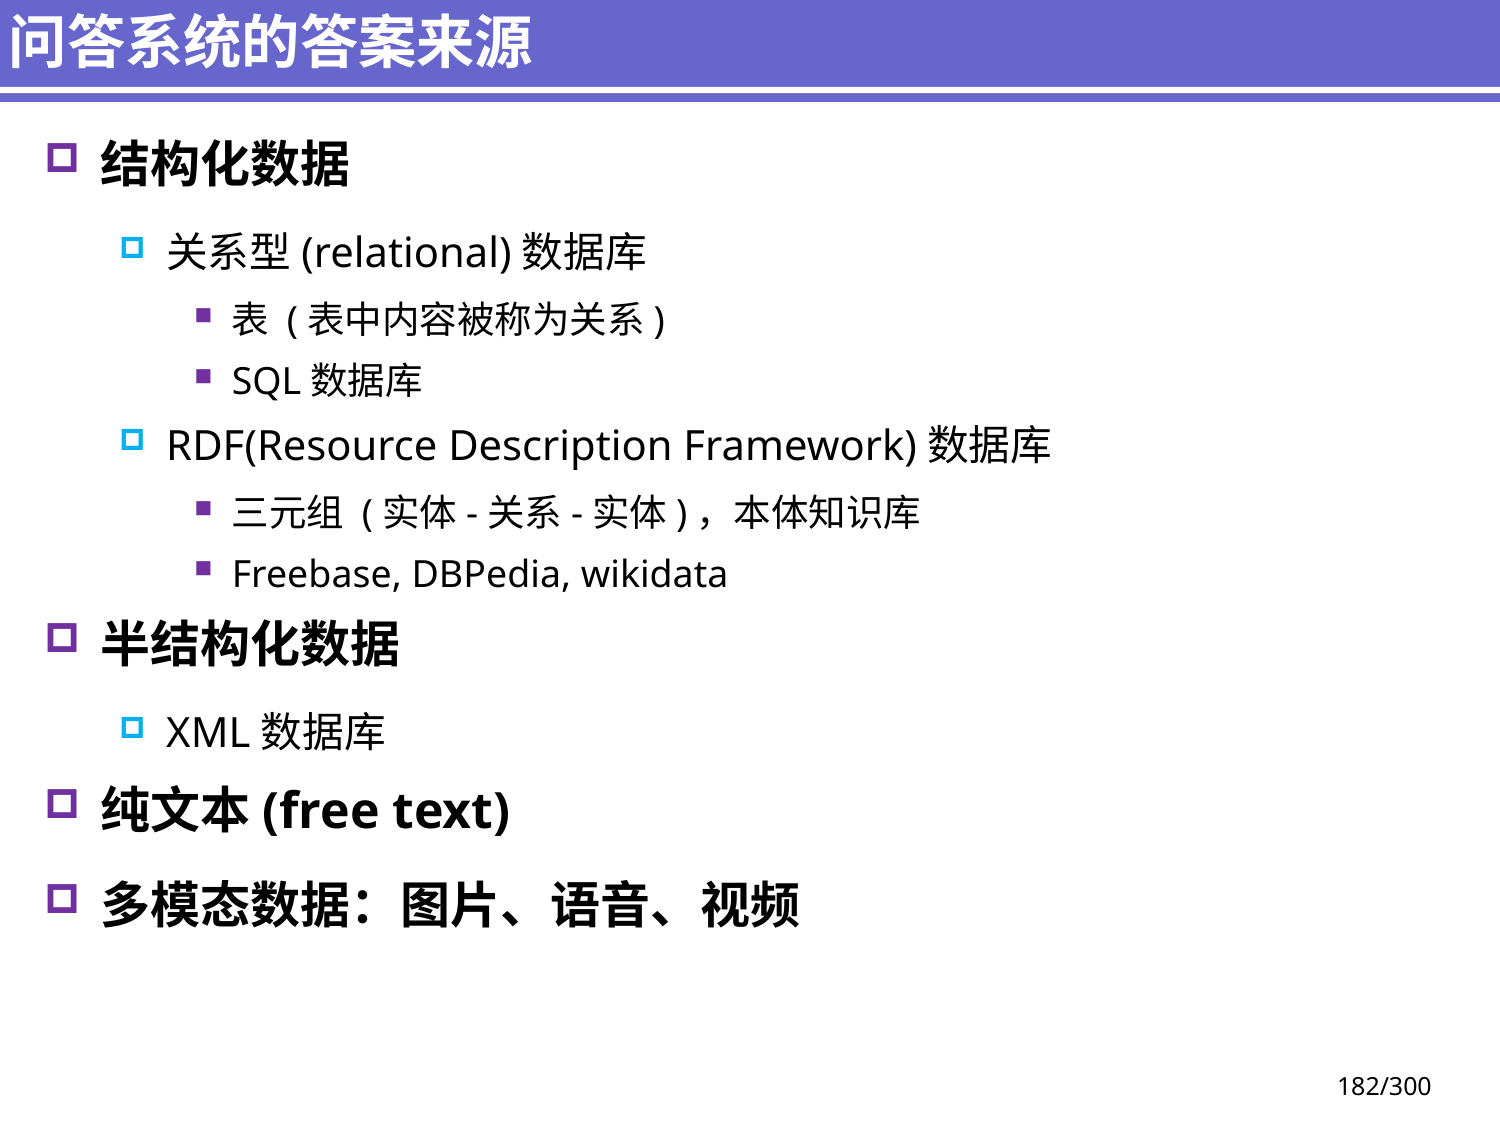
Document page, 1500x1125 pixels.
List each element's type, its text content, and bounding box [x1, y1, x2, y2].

list 结构化数据 关系型(relational)数据库 表 (表中内容被称为关系) SQL数据库 RDF(Resource Description Framework)数据库 三元组 (实体-关系-实体)，本体知识库 Freebase, DBPedia, wikidata 半结构化数据 XML数据库 纯文本(free text) 多模态数据：图片、语音、视频 [29, 125, 1447, 1047]
title 问答系统的答案来源 [0, 7, 1309, 73]
slide_number 182/300 [1291, 1058, 1447, 1112]
